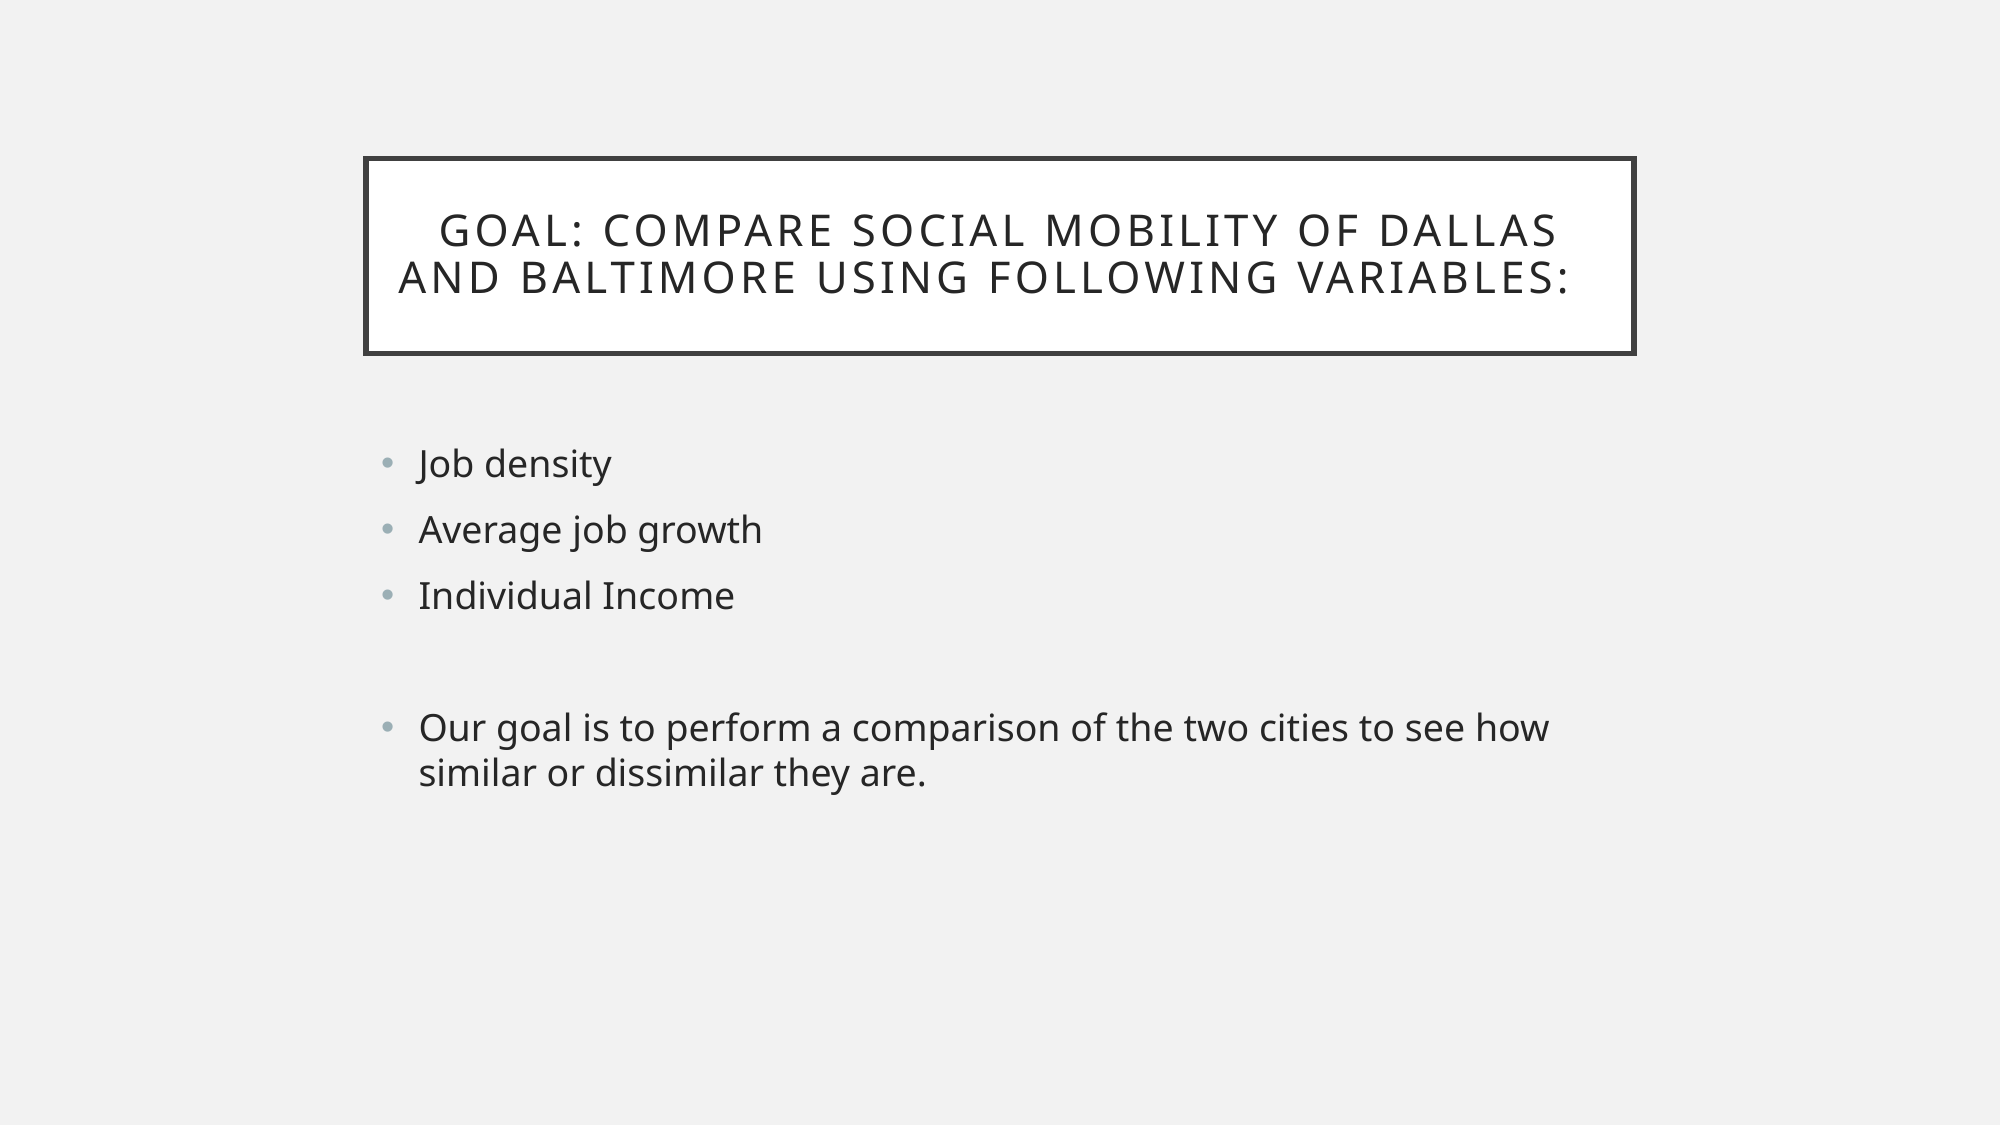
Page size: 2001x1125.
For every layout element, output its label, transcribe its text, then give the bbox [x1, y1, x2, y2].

list Job density Average job growth Individual Income Our goal is to perform a comparison of the two cities to see how similar or dissimilar they are. [366, 432, 1634, 942]
title Goal: Compare social mobility of Dallas and Baltimore Using following variables: [363, 156, 1637, 356]
